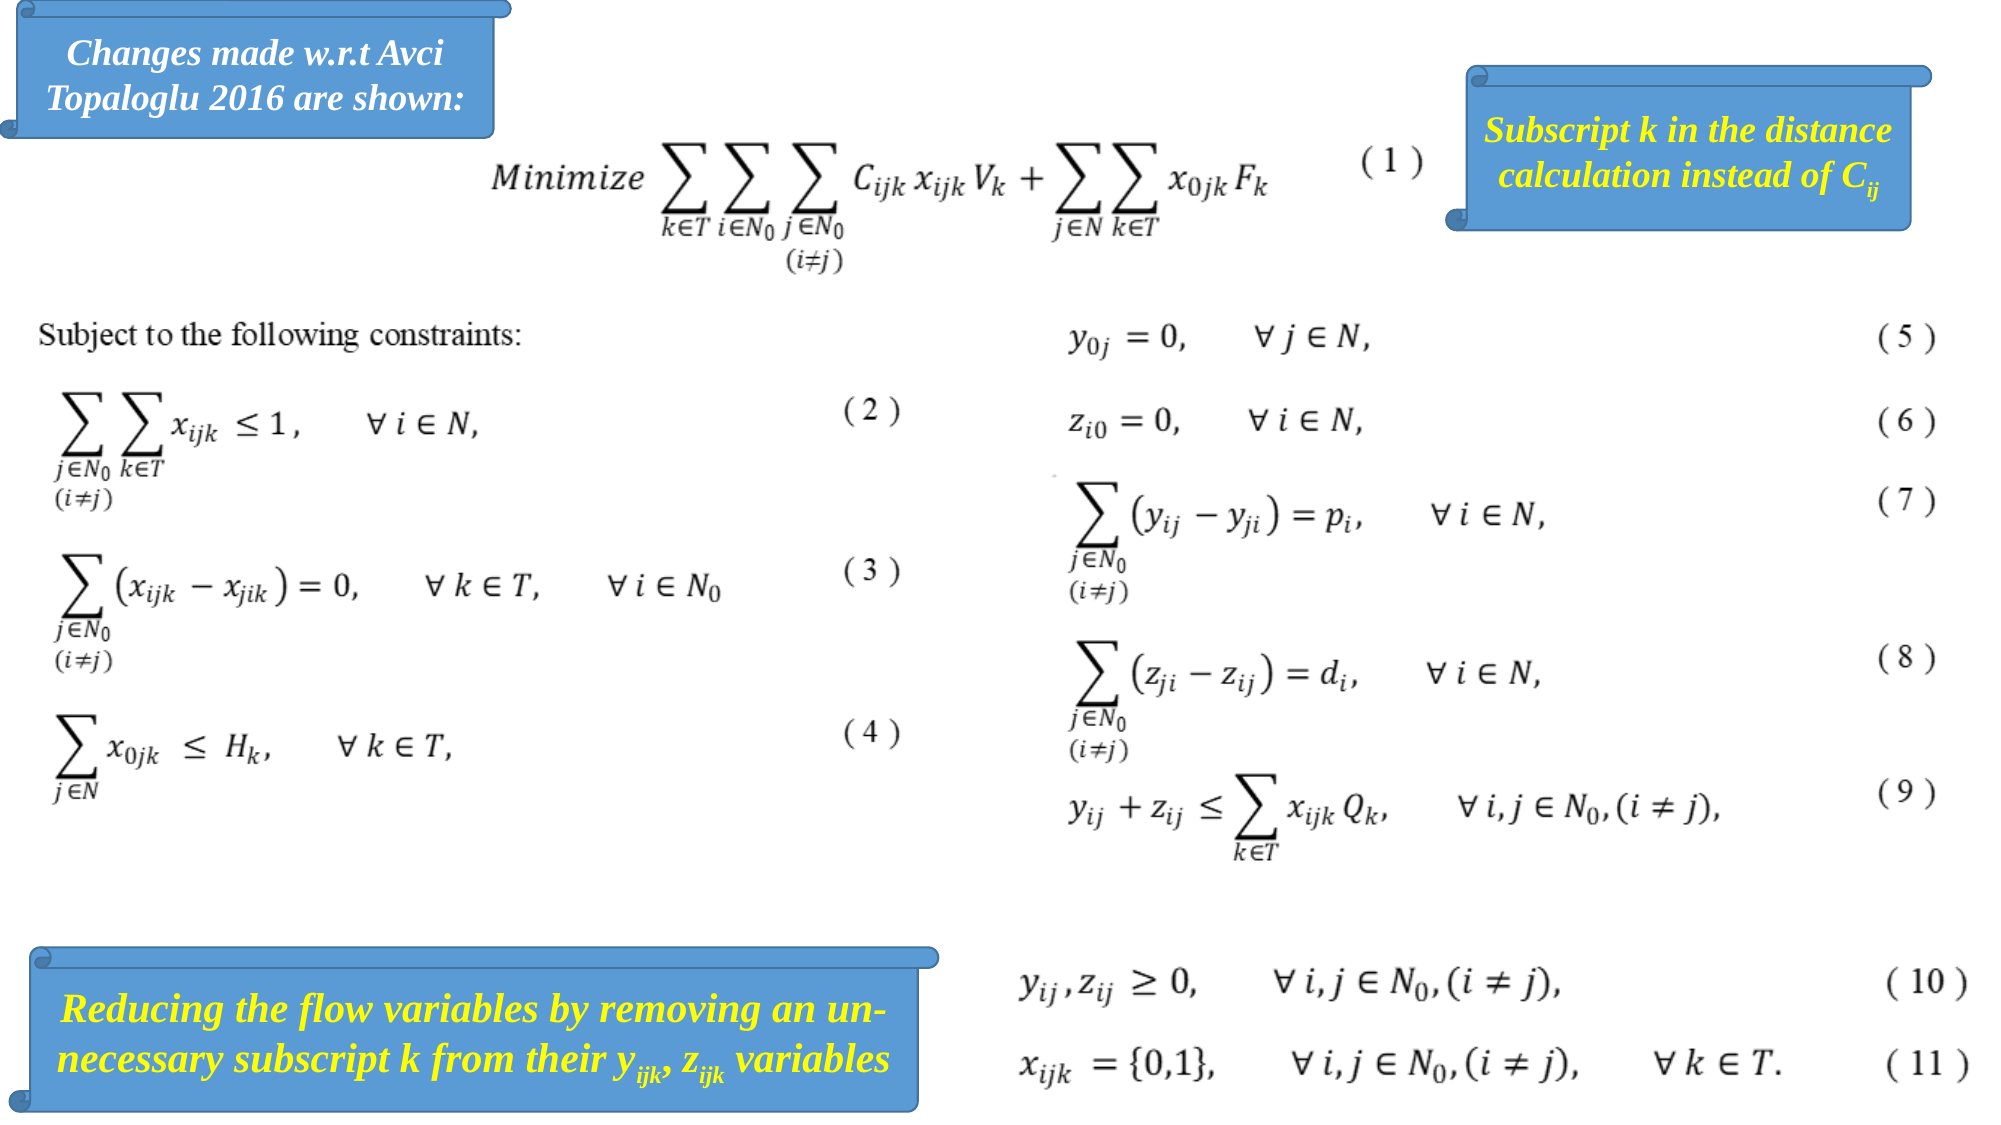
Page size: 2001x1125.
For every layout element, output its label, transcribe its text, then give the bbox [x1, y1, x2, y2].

picture [473, 129, 1530, 294]
text_box Reducing the flow variables by removing an un-necessary subscript k from their yijk, zijk variables [8, 946, 940, 1113]
picture [38, 304, 910, 832]
text_box Changes made w.r.t Avci Topaloglu 2016 are shown: [0, 0, 512, 139]
text_box Subscript k in the distance calculation instead of Cij [1465, 64, 1933, 232]
picture [1051, 300, 1956, 882]
picture [1001, 945, 1990, 1112]
